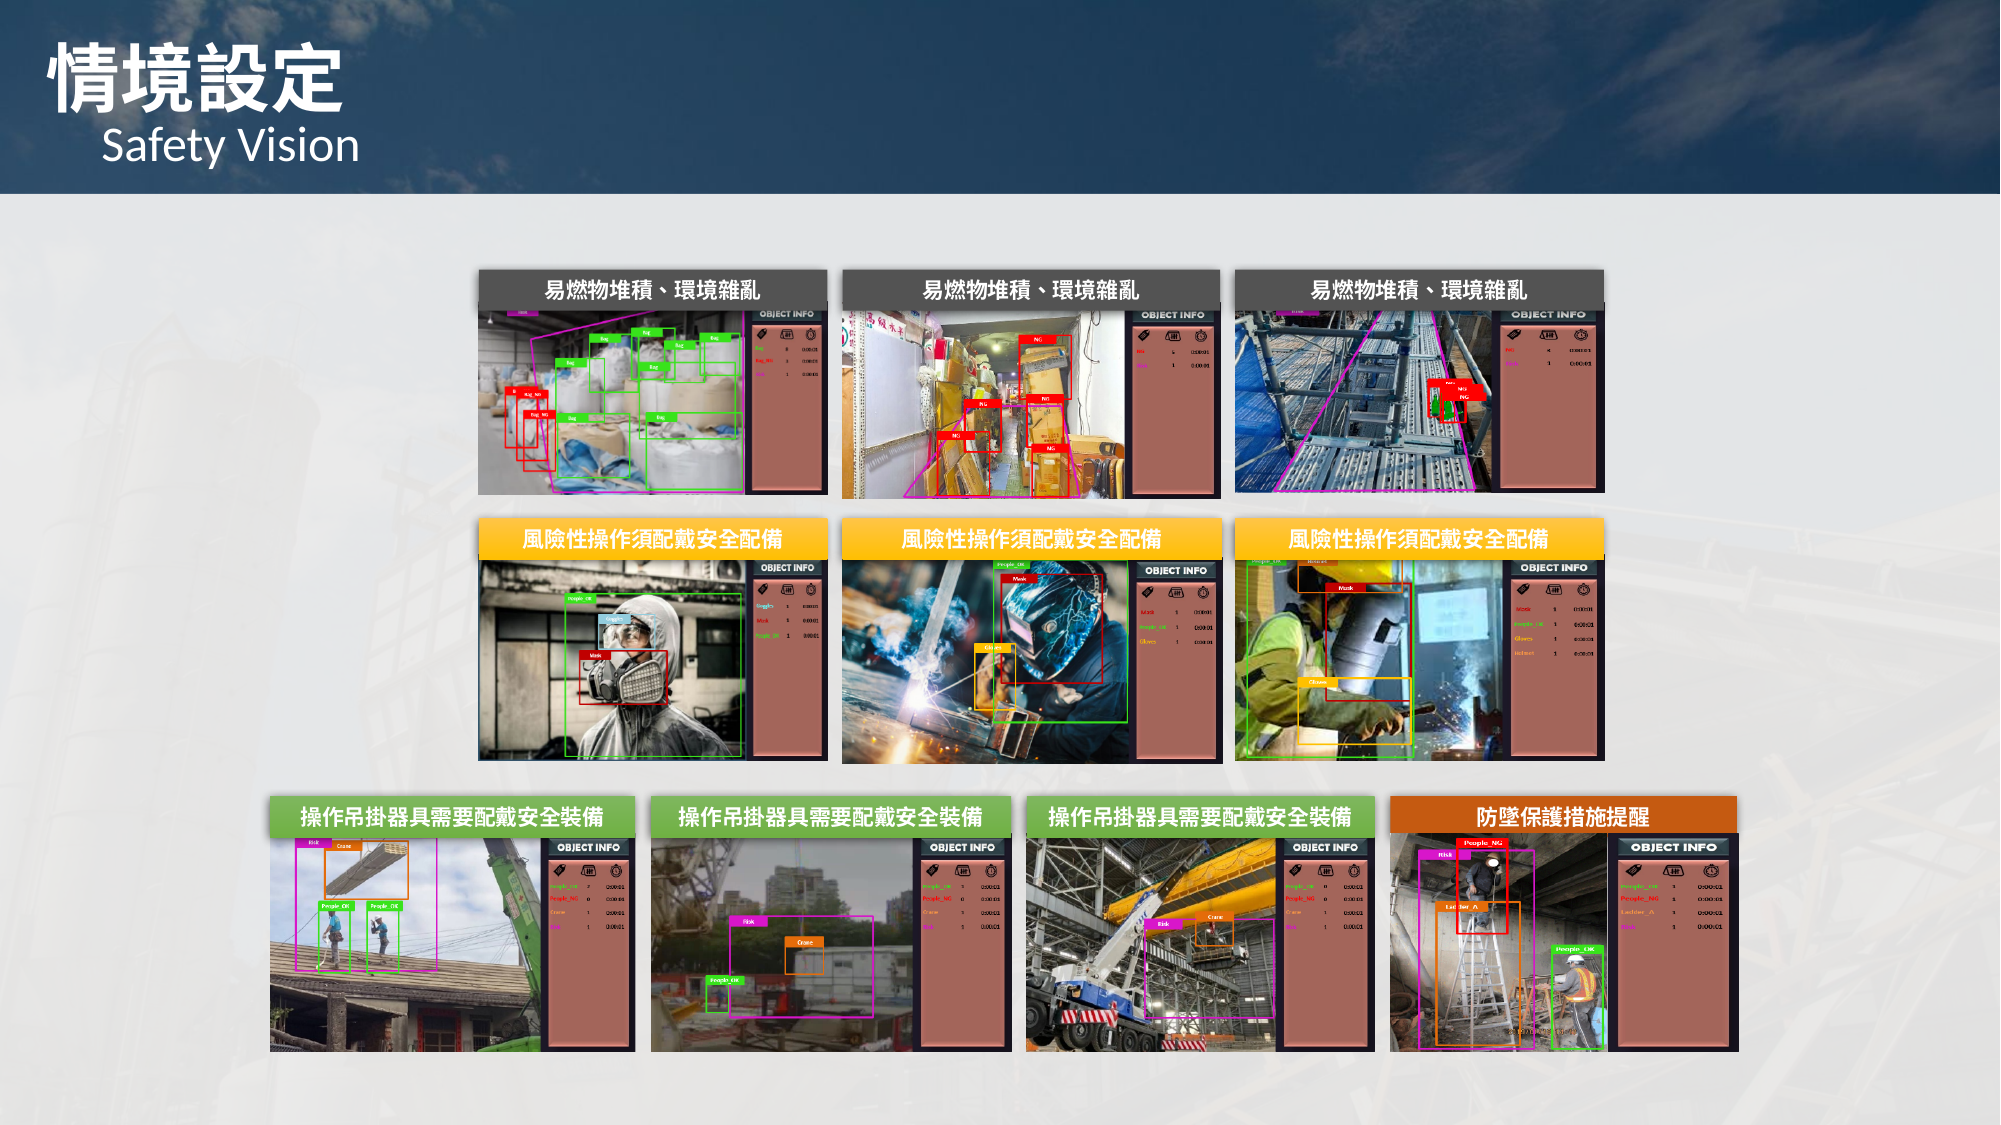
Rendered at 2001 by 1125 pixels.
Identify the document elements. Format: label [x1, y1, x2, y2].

text_box [270, 796, 636, 1052]
text_box [30, 24, 432, 180]
text_box [650, 796, 1012, 1052]
text_box [1235, 269, 1605, 494]
text_box [1390, 796, 1739, 1052]
text_box [478, 269, 828, 495]
text_box [842, 269, 1221, 499]
text_box [478, 518, 828, 761]
text_box [1026, 796, 1375, 1052]
text_box [1235, 518, 1605, 761]
picture [0, 0, 2000, 1125]
text_box [842, 518, 1223, 764]
